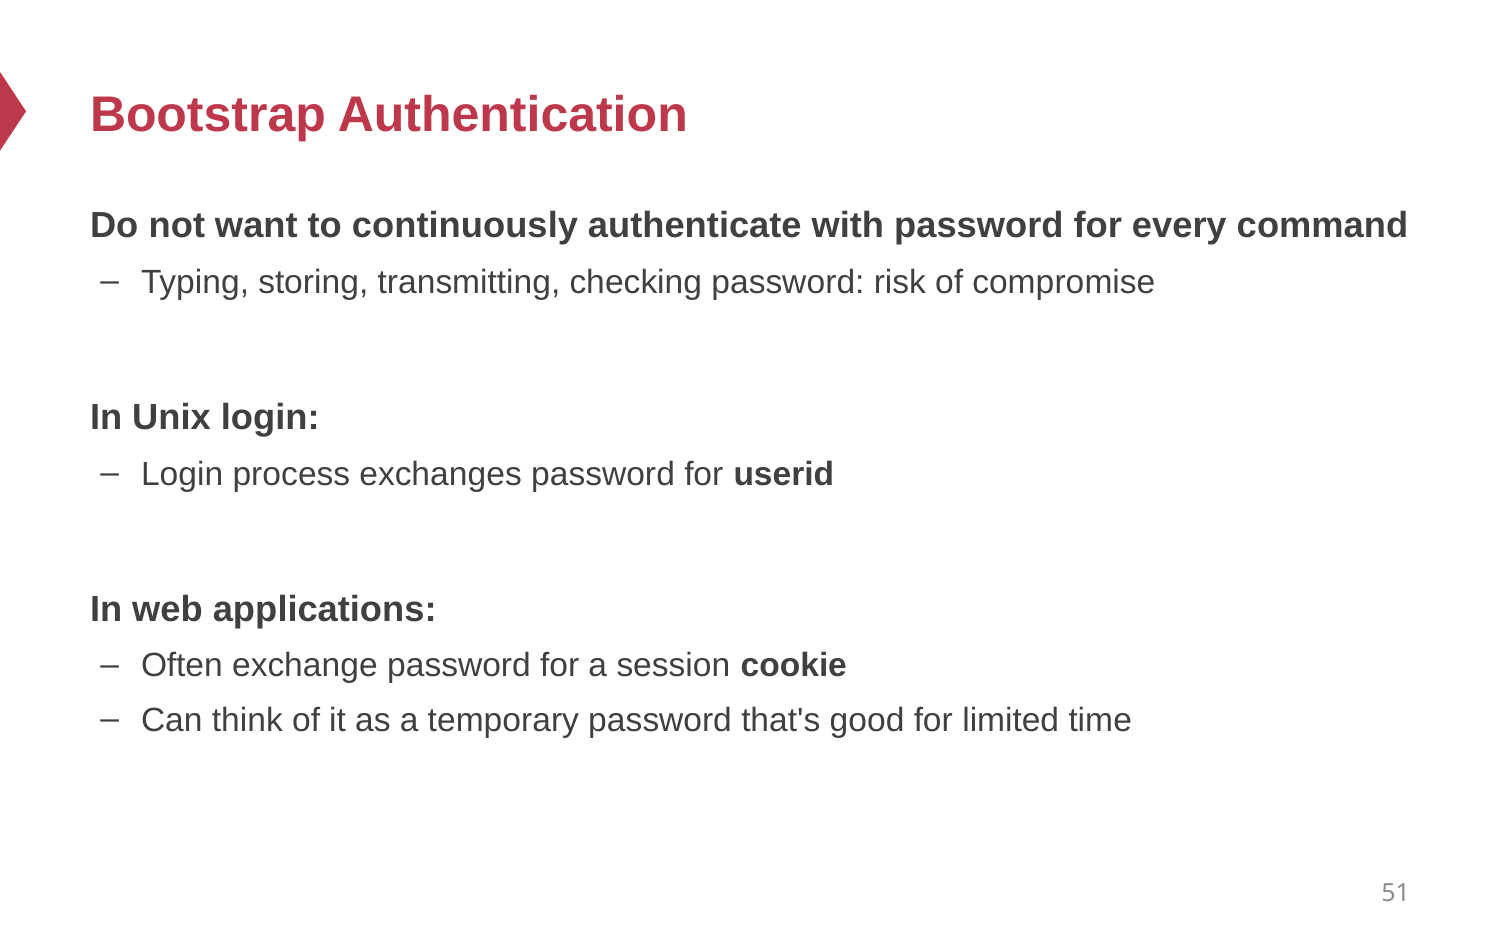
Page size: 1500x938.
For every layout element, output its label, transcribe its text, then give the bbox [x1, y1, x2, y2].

title Bootstrap Authentication [75, 37, 1425, 185]
list Do not want to continuously authenticate with password for every command Typing, storing, transmitting, checking password: risk of compromise In Unix login: Login process exchanges password for userid In web applications: Often exchange password for a session cookie Can think of it as a temporary password that's good for limited time [75, 185, 1425, 804]
slide_number 51 [1074, 868, 1425, 919]
